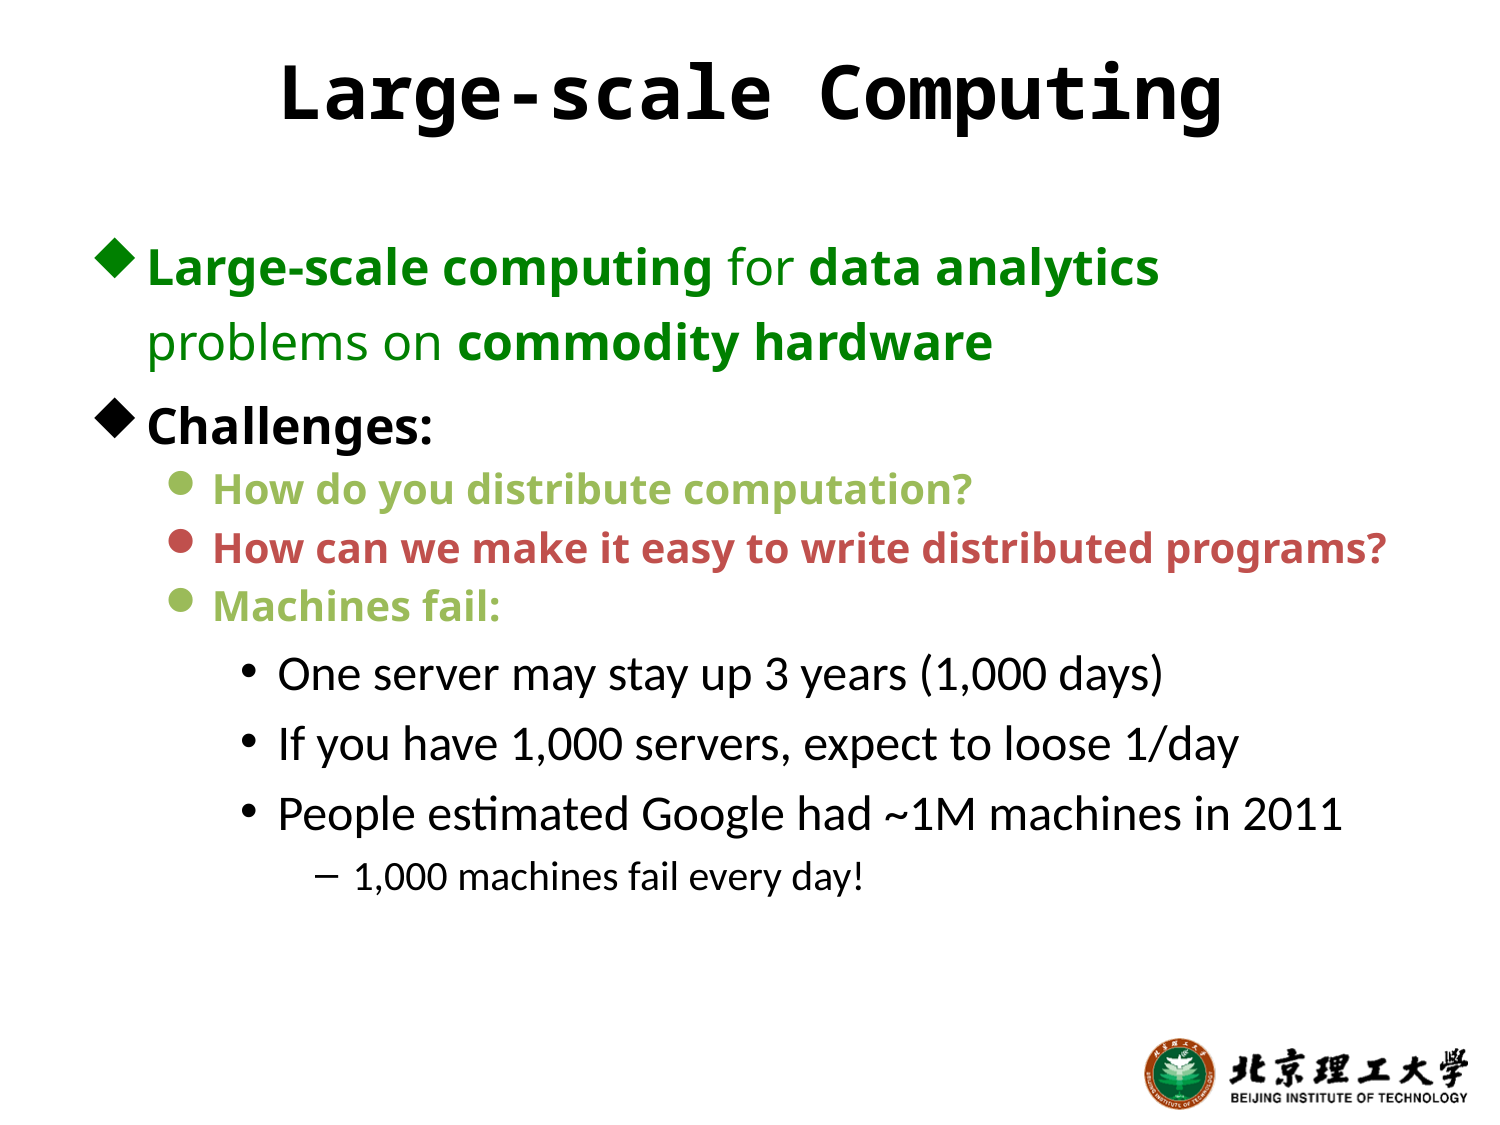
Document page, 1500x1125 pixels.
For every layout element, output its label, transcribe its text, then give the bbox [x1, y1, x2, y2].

picture [1144, 1038, 1468, 1110]
list Large-scale computing for data analytics problems on commodity hardware Challenges: How do you distribute computation? How can we make it easy to write distributed programs? Machines fail: One server may stay up 3 years (1,000 days) If you have 1,000 servers, expect to loose 1/day People estimated Google had ~1M machines in 2011 1,000 machines fail every day! [75, 212, 1425, 1100]
title Large-scale Computing [76, 17, 1425, 163]
